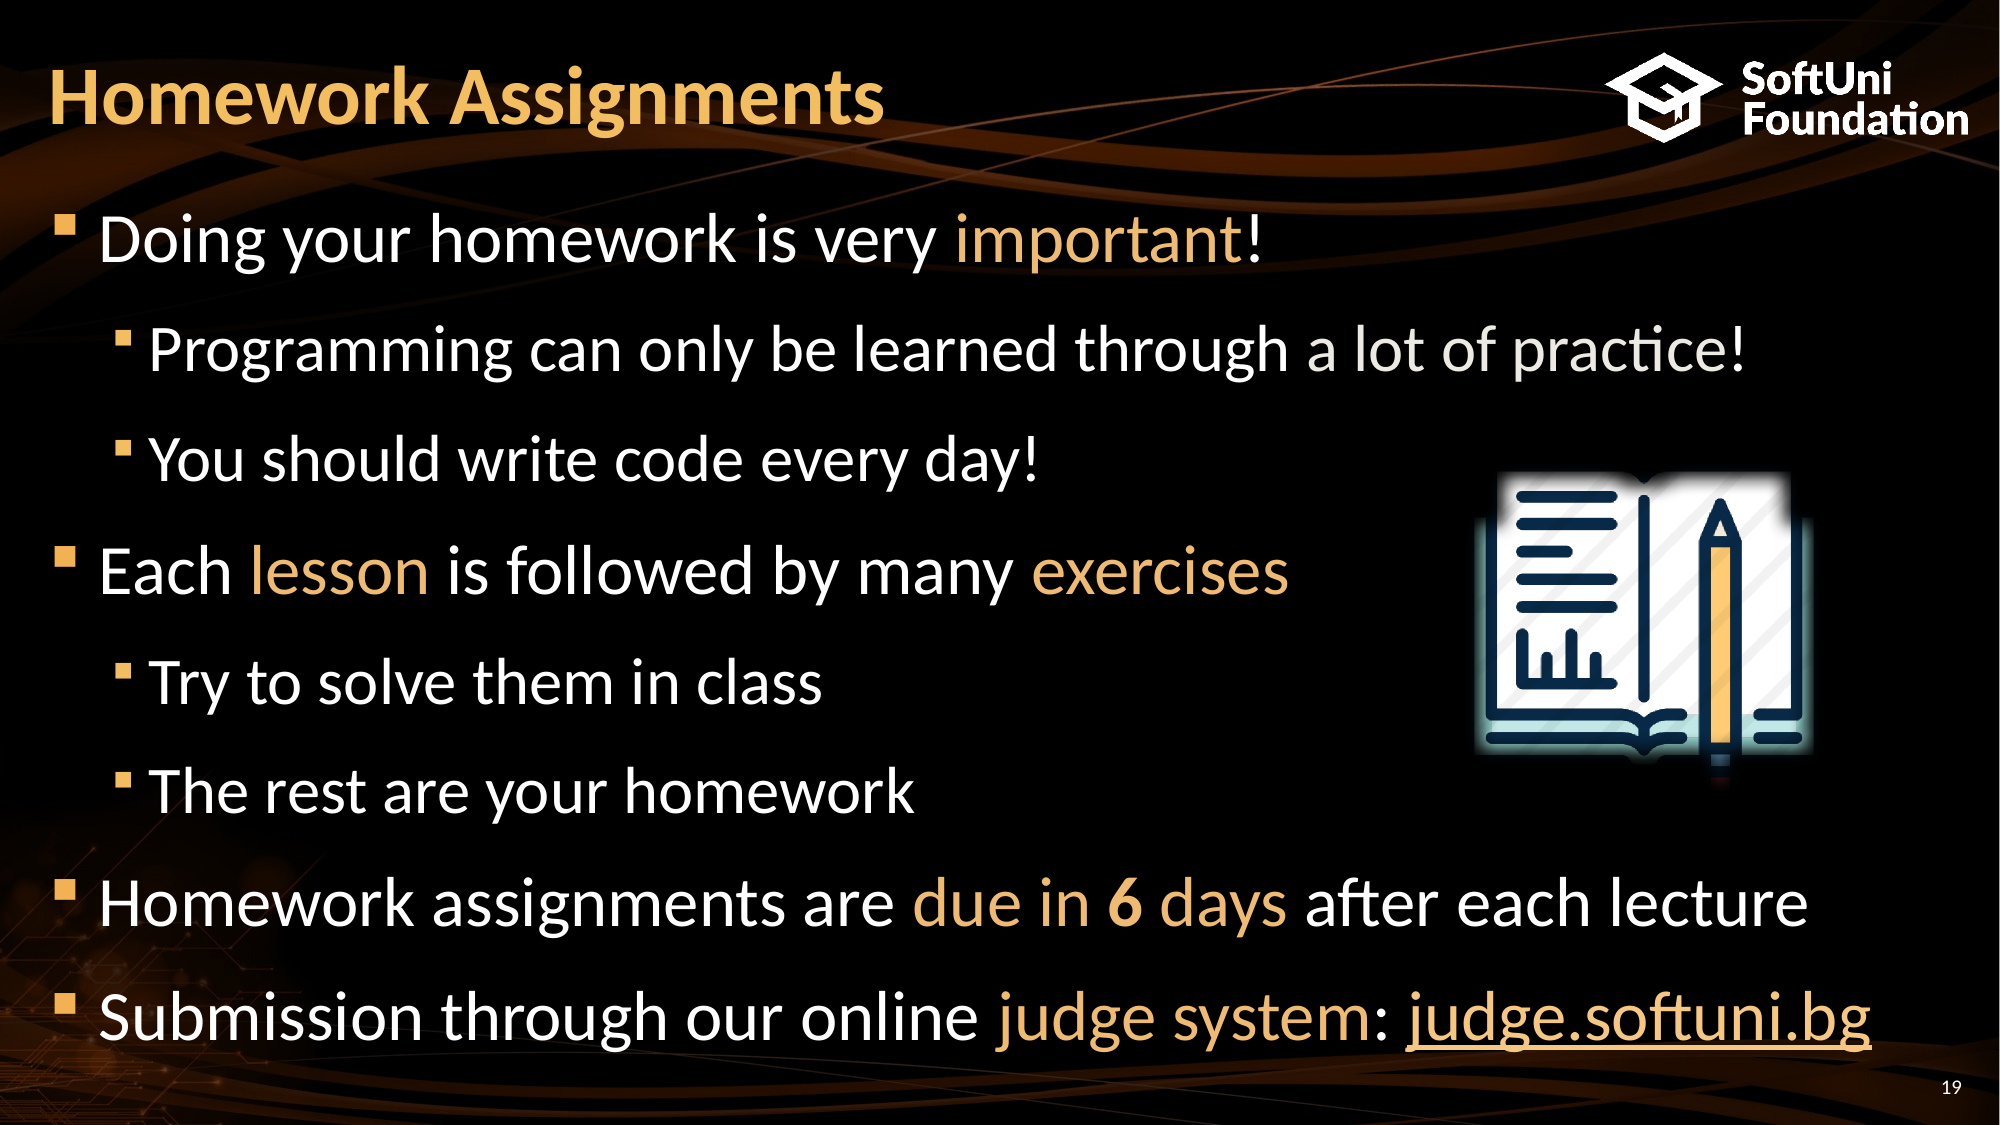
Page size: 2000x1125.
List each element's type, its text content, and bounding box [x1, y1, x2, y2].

title Homework Assignments [30, 6, 1602, 189]
list Doing your homework is very important! Programming can only be learned through a lot of practice! You should write code every day! Each lesson is followed by many exercises Try to solve them in class The rest are your homework Homework assignments are due in 6 days after each lecture Submission through our online judge system: judge.softuni.bg [31, 181, 1968, 1095]
slide_number 19 [1897, 1095, 1968, 1103]
picture [0, 0, 2000, 1125]
